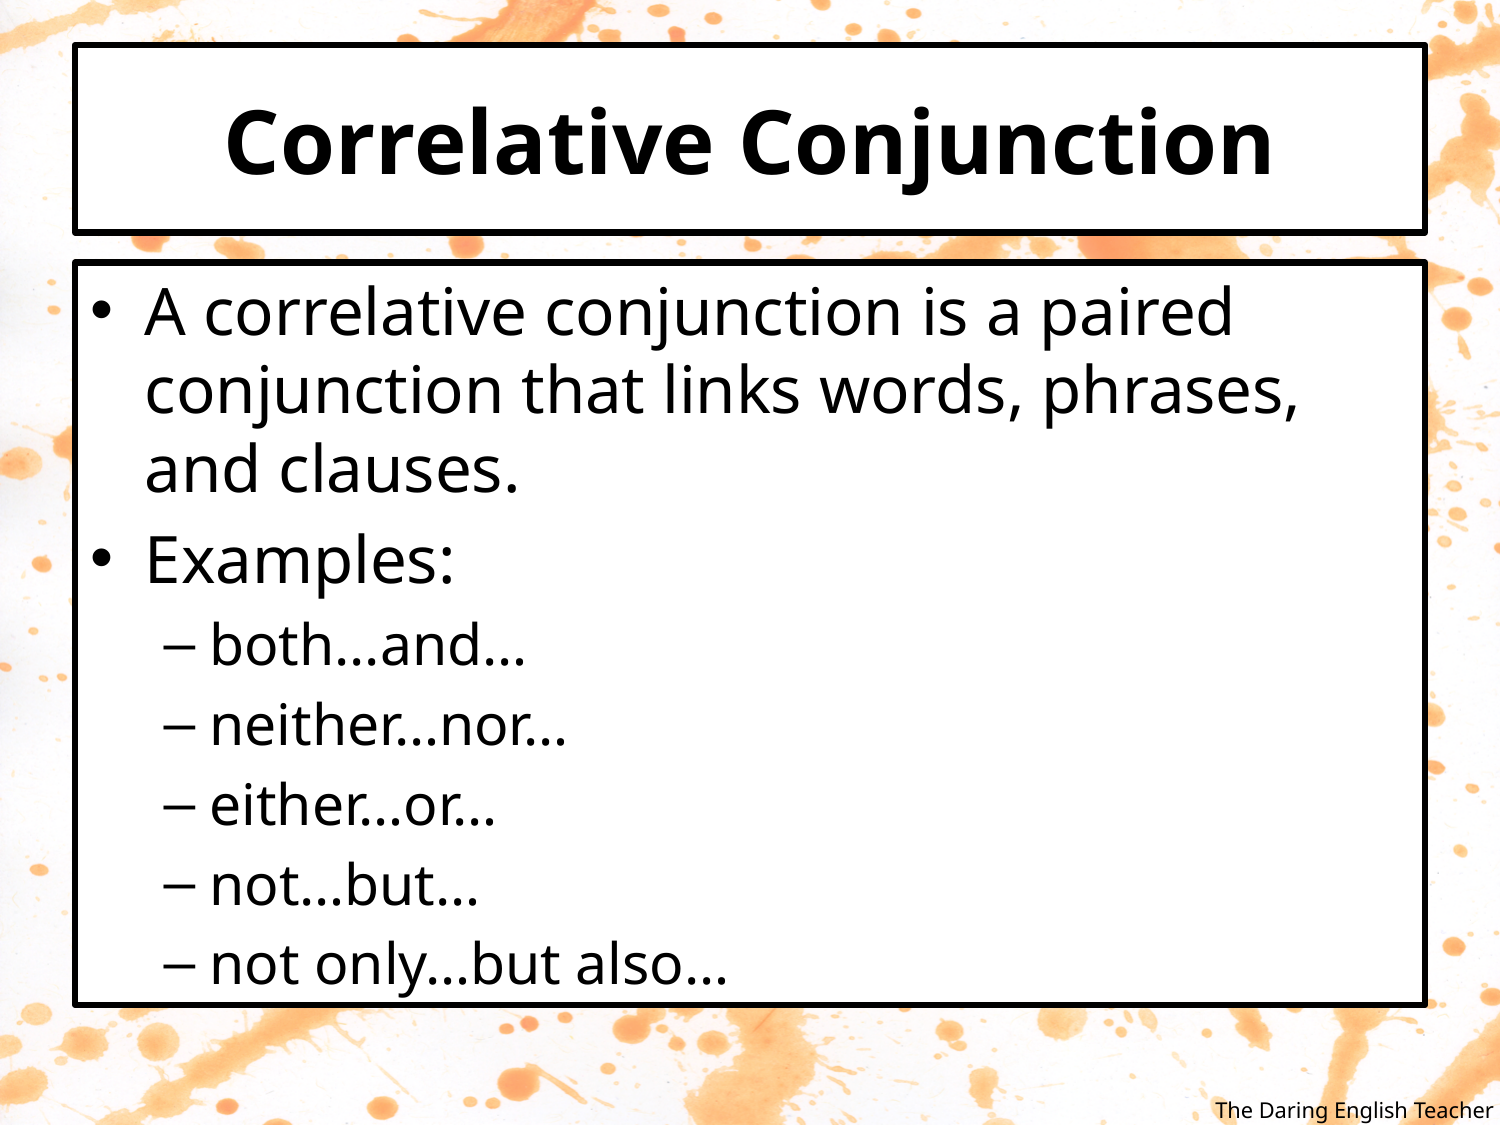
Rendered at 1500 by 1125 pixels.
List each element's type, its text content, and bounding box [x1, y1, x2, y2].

title Correlative Conjunction [72, 42, 1428, 236]
picture [0, 0, 1500, 1125]
list A correlative conjunction is a paired conjunction that links words, phrases, and clauses. Examples: both...and… neither…nor… either…or… not…but… not only…but also… [72, 259, 1428, 1008]
